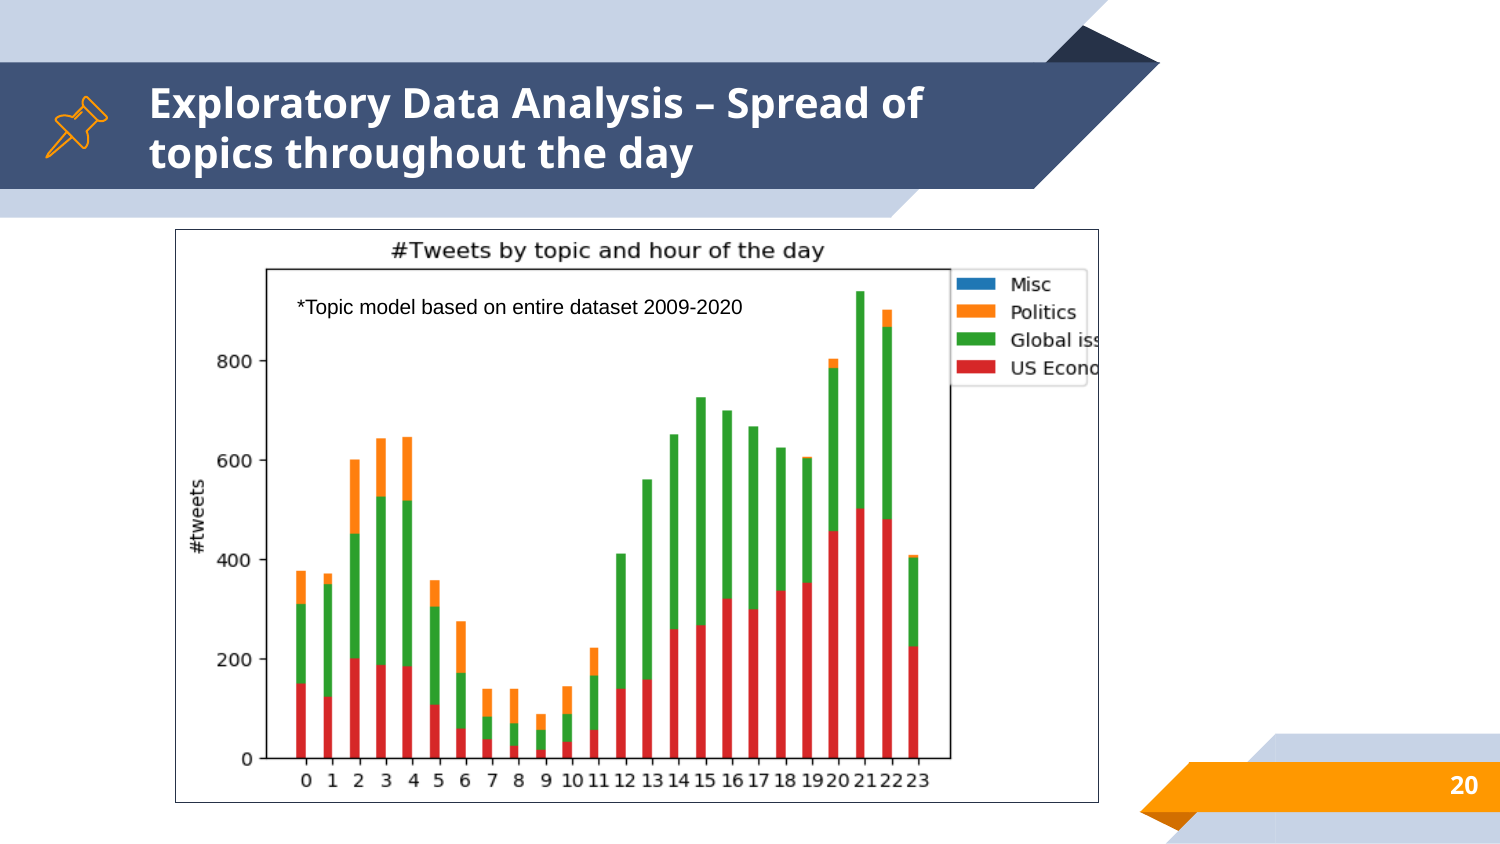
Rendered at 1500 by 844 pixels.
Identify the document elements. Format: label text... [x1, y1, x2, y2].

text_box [45, 96, 108, 158]
picture [175, 229, 1099, 803]
title Exploratory Data Analysis – Spread of topics throughout the day [133, 64, 1035, 190]
slide_number 20 [1249, 760, 1494, 813]
